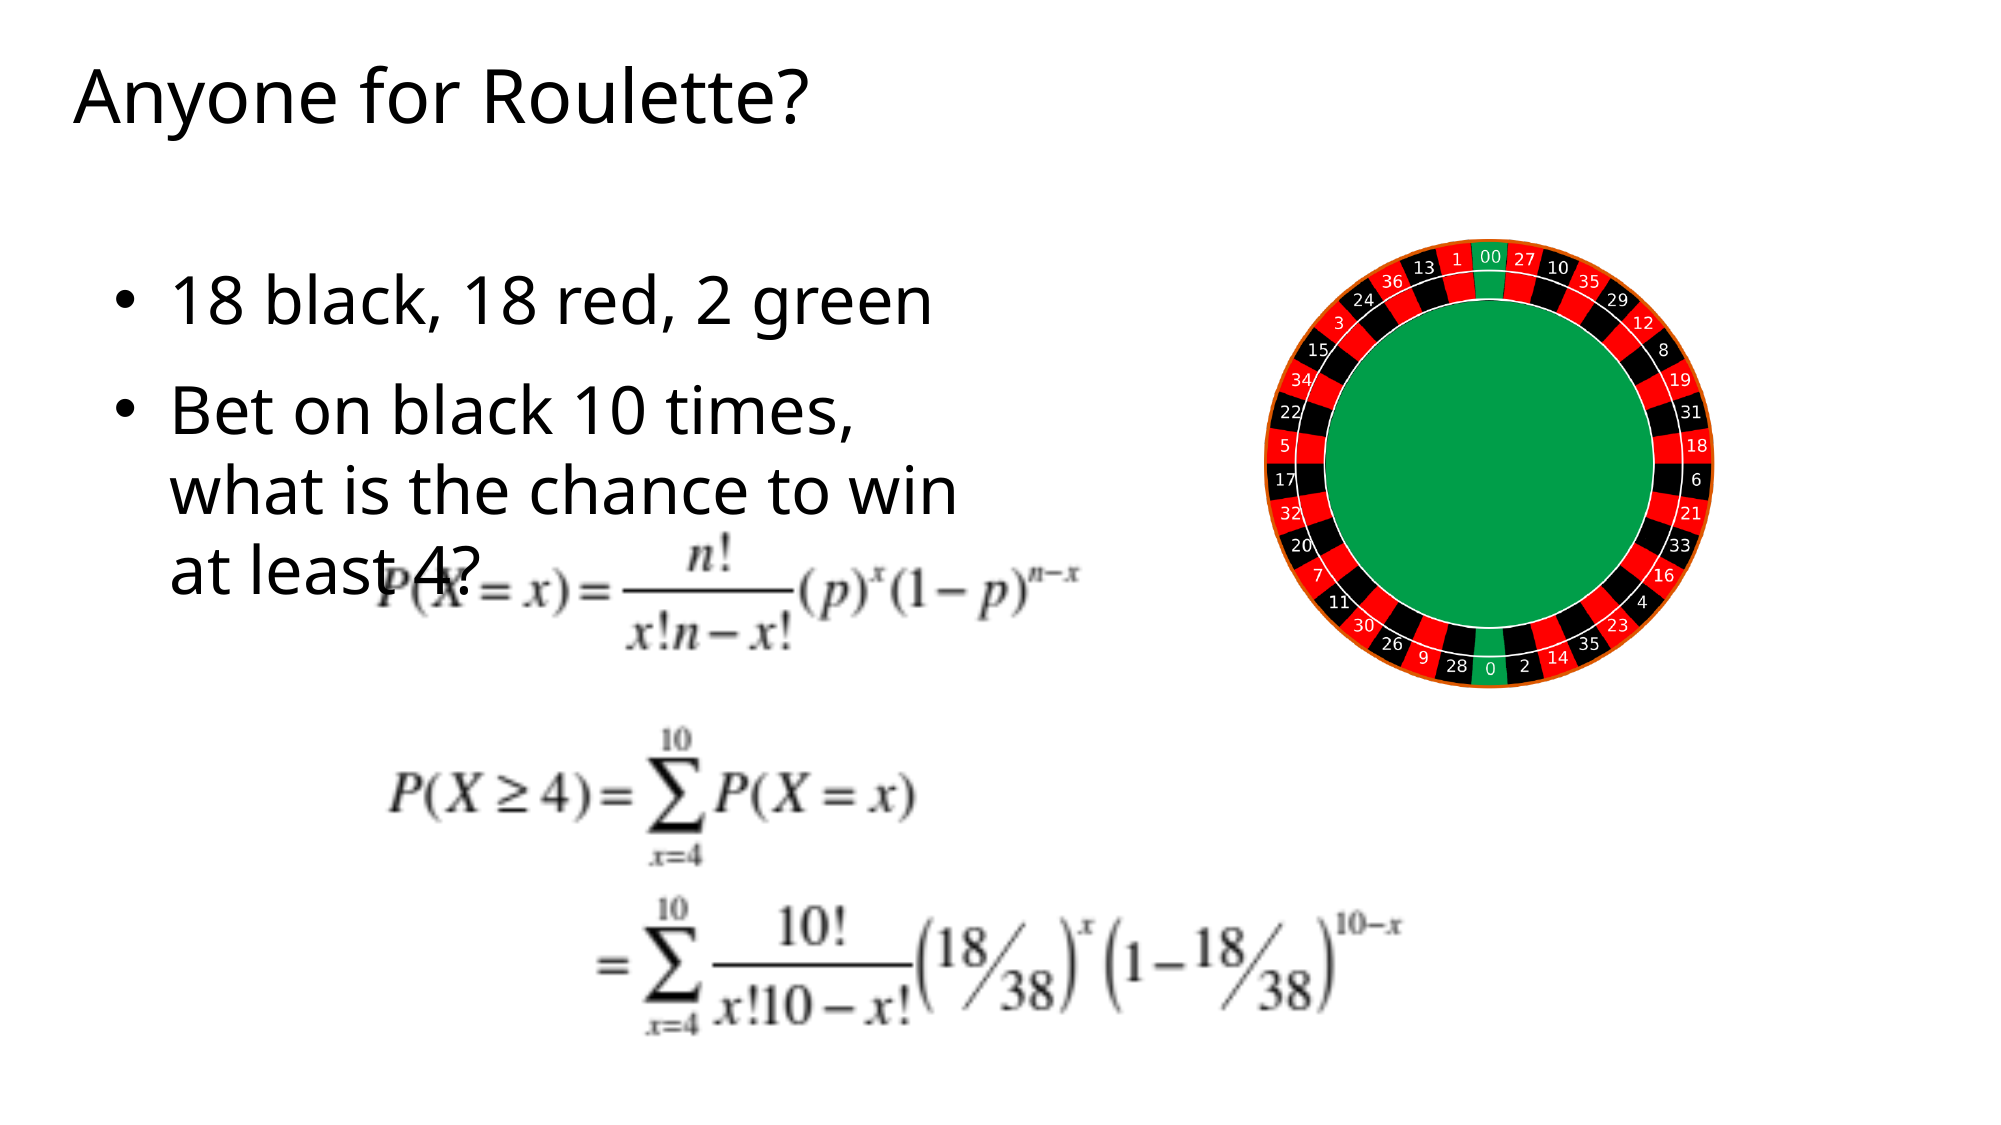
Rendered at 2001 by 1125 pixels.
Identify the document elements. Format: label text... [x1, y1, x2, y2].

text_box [369, 519, 1084, 658]
picture [1262, 236, 1716, 690]
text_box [380, 716, 1413, 1044]
text_box Anyone for Roulette? [0, 0, 1350, 188]
list 18 black, 18 red, 2 green Bet on black 10 times, what is the chance to win at least 4? [98, 250, 1013, 994]
